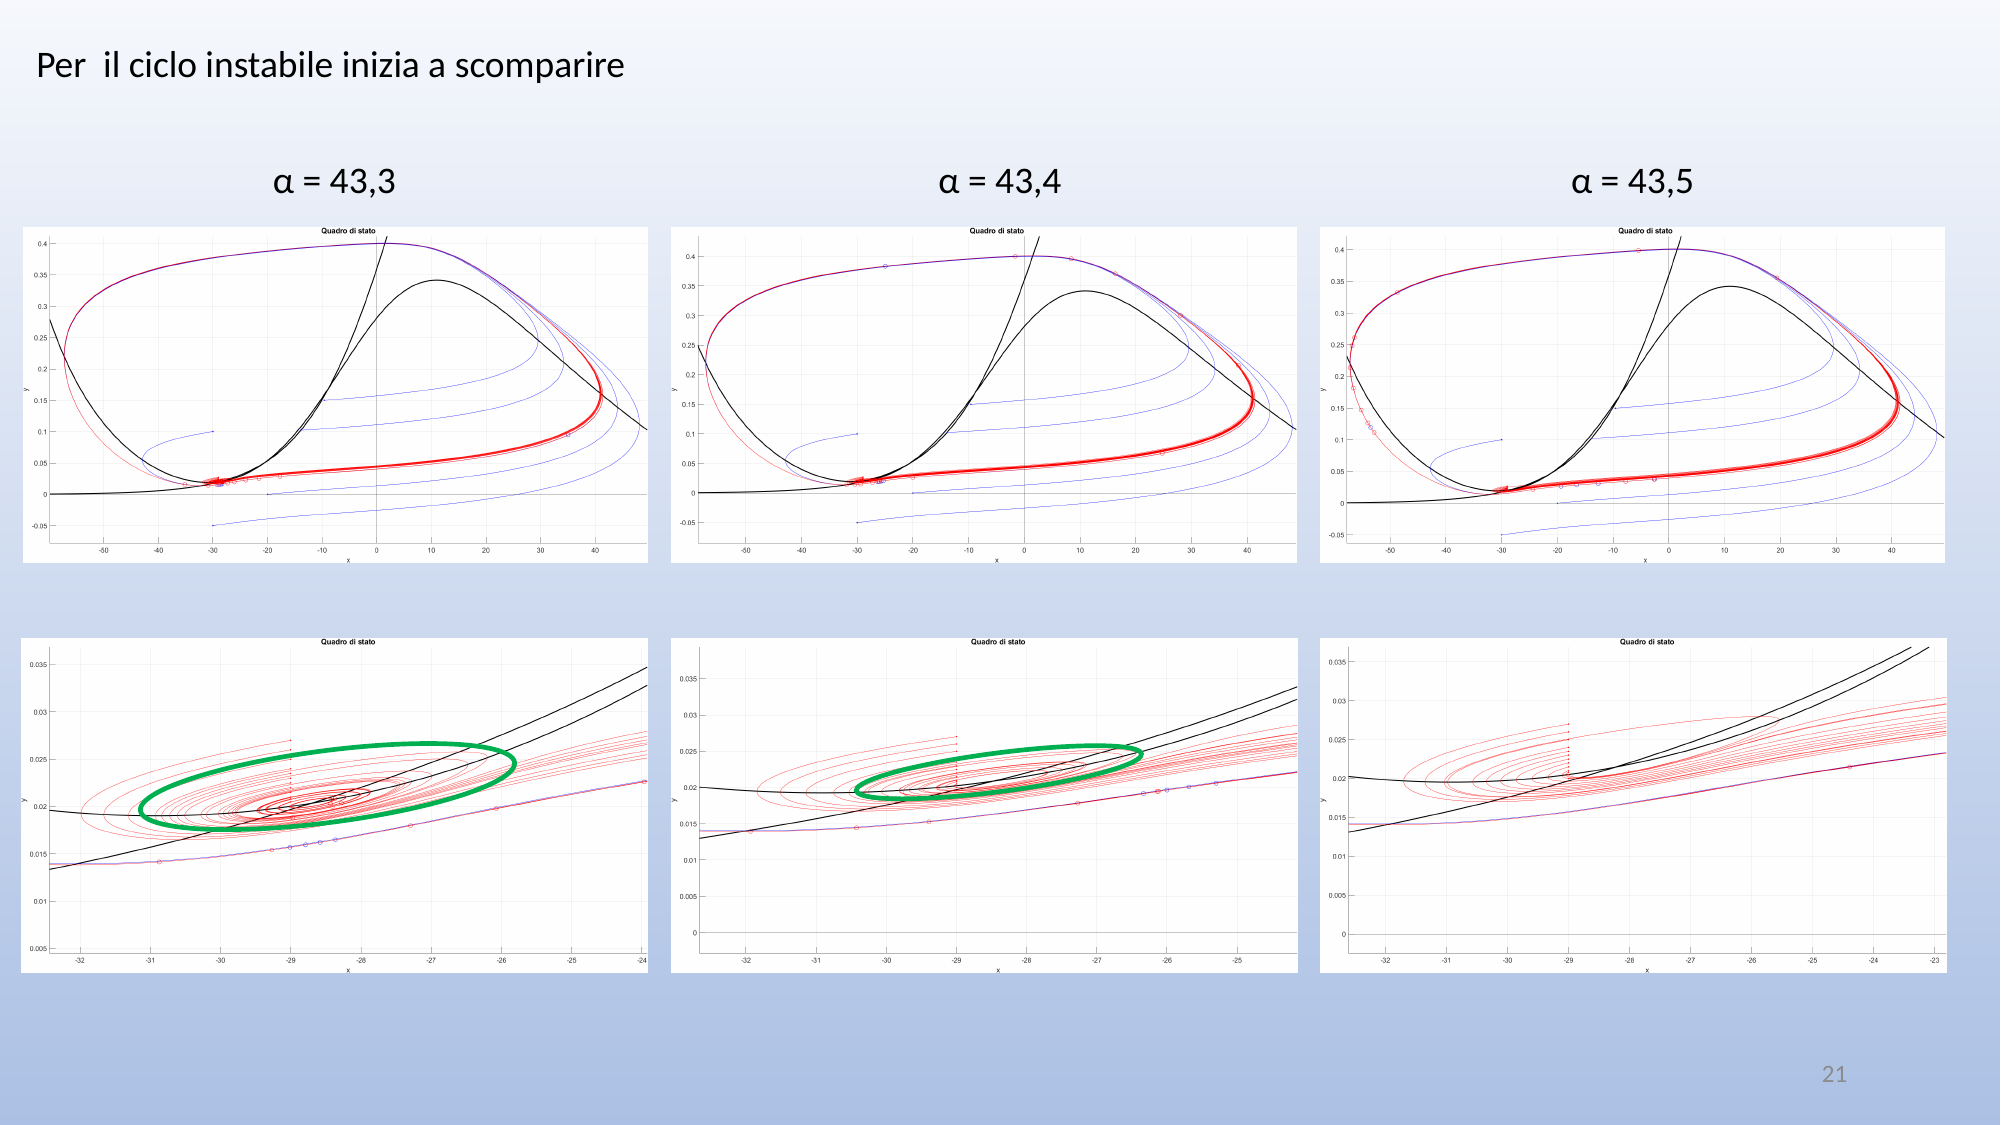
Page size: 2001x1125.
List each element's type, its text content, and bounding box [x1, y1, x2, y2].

picture [671, 227, 1297, 563]
picture [21, 637, 648, 973]
slide_number 21 [1412, 1042, 1863, 1103]
picture [1320, 227, 1946, 563]
picture [1320, 637, 1947, 973]
text_box α = 43,4 [884, 149, 1116, 209]
picture [671, 637, 1298, 973]
text_box α = 43,3 [219, 148, 450, 208]
picture [23, 227, 648, 563]
text_box α = 43,5 [1517, 148, 1748, 208]
